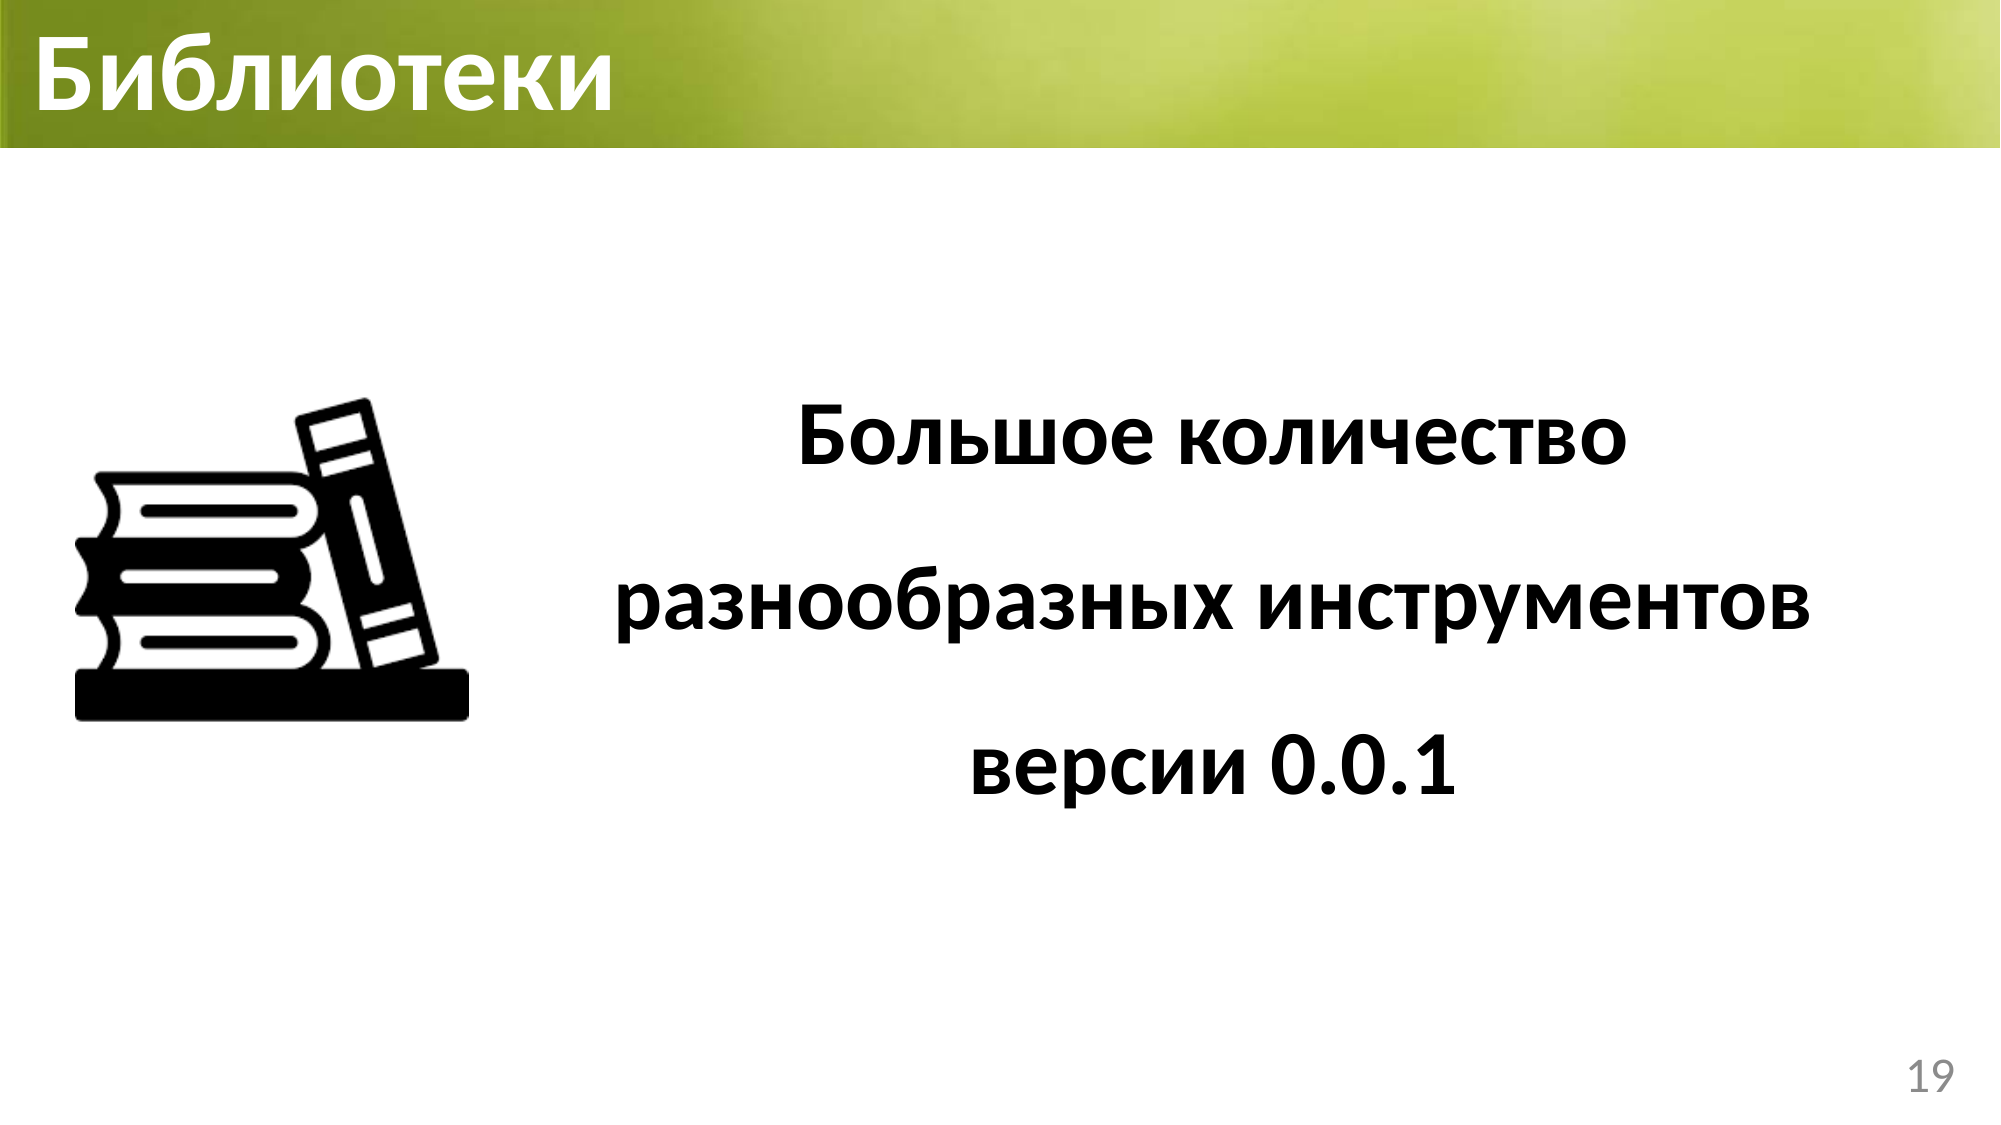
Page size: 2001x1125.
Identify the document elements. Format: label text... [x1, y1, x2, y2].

picture [75, 363, 469, 758]
picture [0, 0, 2000, 148]
list Большое количество разнообразных инструментов версии 0.0.1 [564, 310, 1863, 850]
slide_number 19 [1520, 1042, 1971, 1103]
